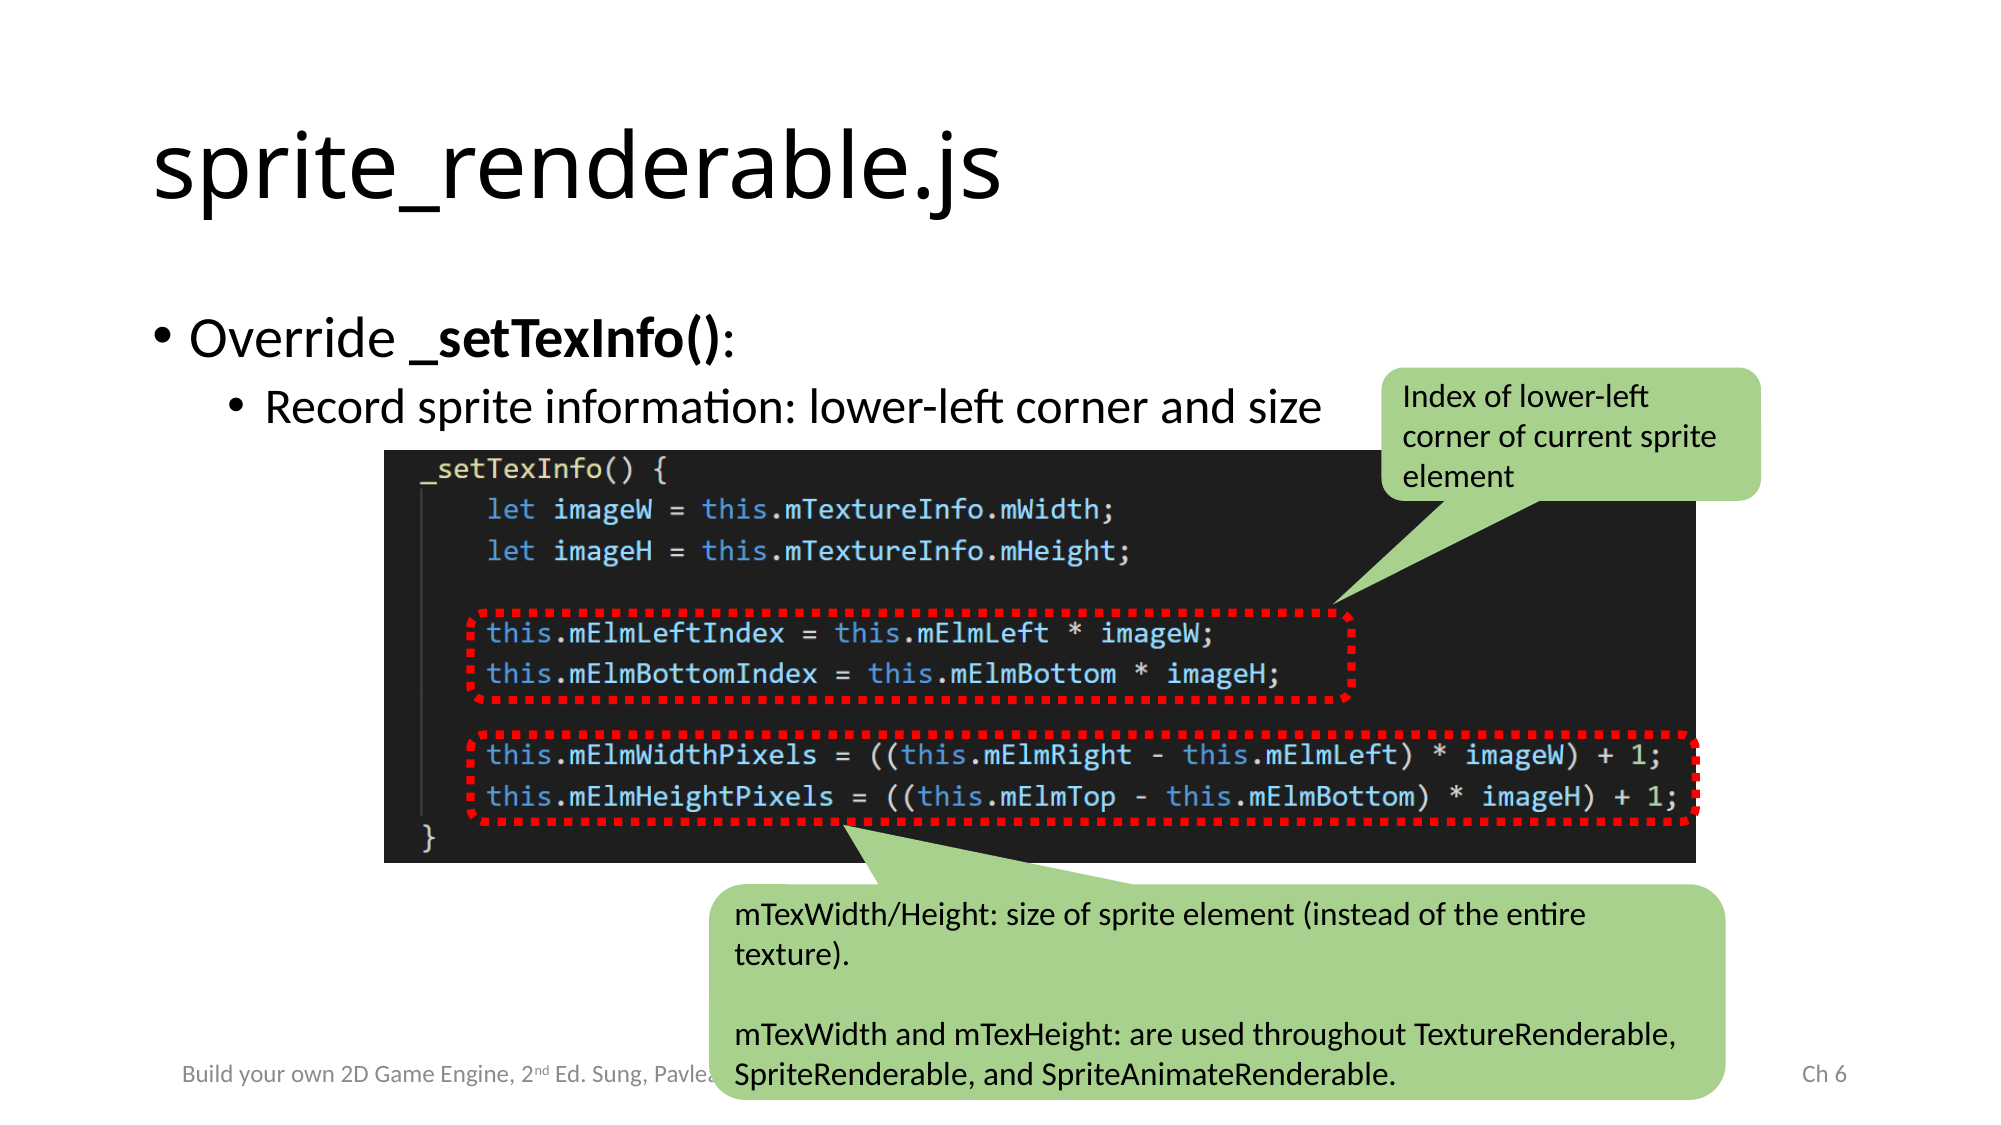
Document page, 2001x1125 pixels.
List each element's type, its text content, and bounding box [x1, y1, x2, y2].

text_box mTexWidth/Height: size of sprite element (instead of the entire texture). mTexWidth and mTexHeight: are used throughout TextureRenderable, SpriteRenderable, and SpriteAnimateRenderable. [707, 863, 1727, 1101]
picture [384, 450, 1696, 863]
list Override _setTexInfo(): Record sprite information: lower-left corner and size [137, 299, 1863, 1014]
title sprite_renderable.js [137, 59, 1863, 278]
text_box Index of lower-left corner of current sprite element [1380, 366, 1763, 502]
